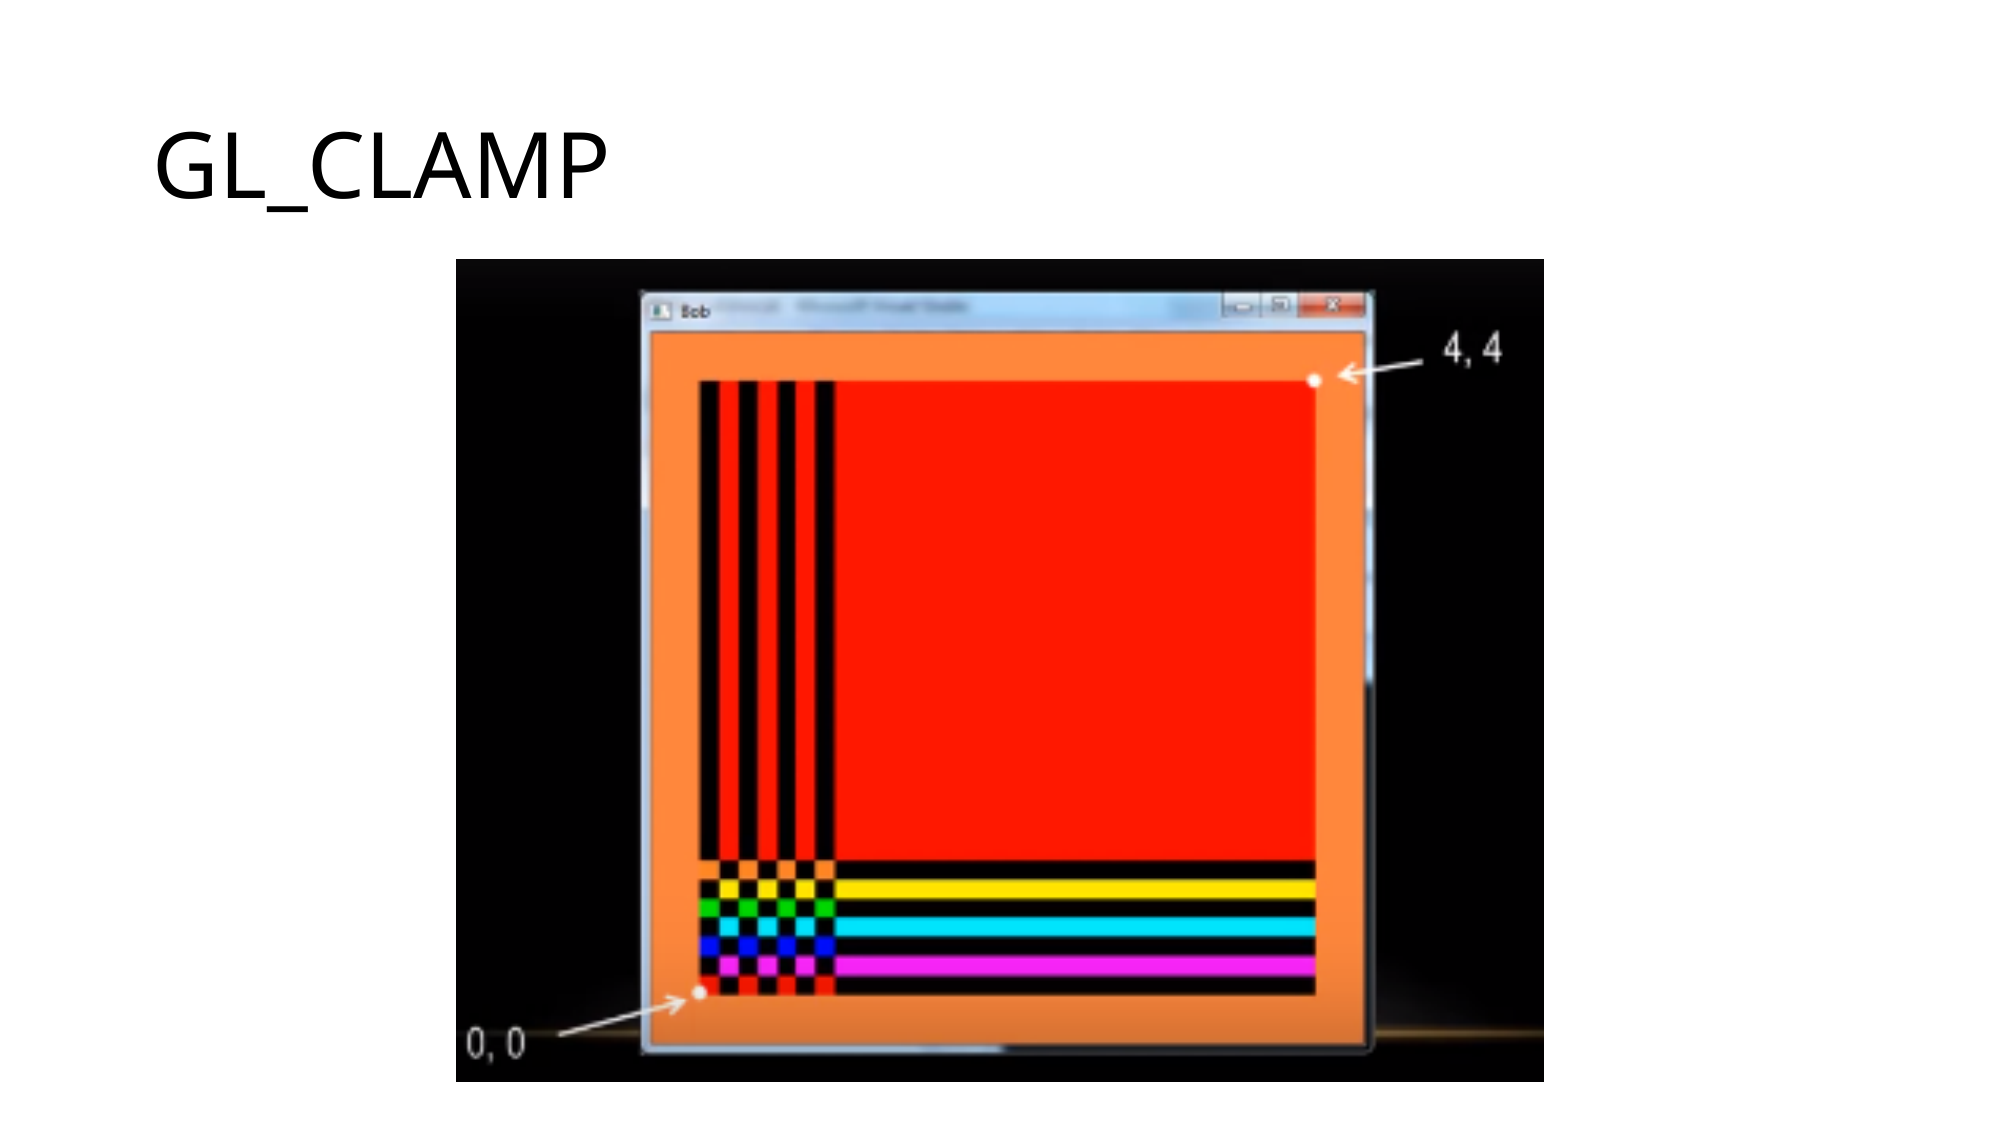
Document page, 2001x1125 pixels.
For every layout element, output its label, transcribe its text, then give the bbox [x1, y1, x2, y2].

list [456, 259, 1544, 1082]
title GL_CLAMP [137, 59, 1863, 278]
